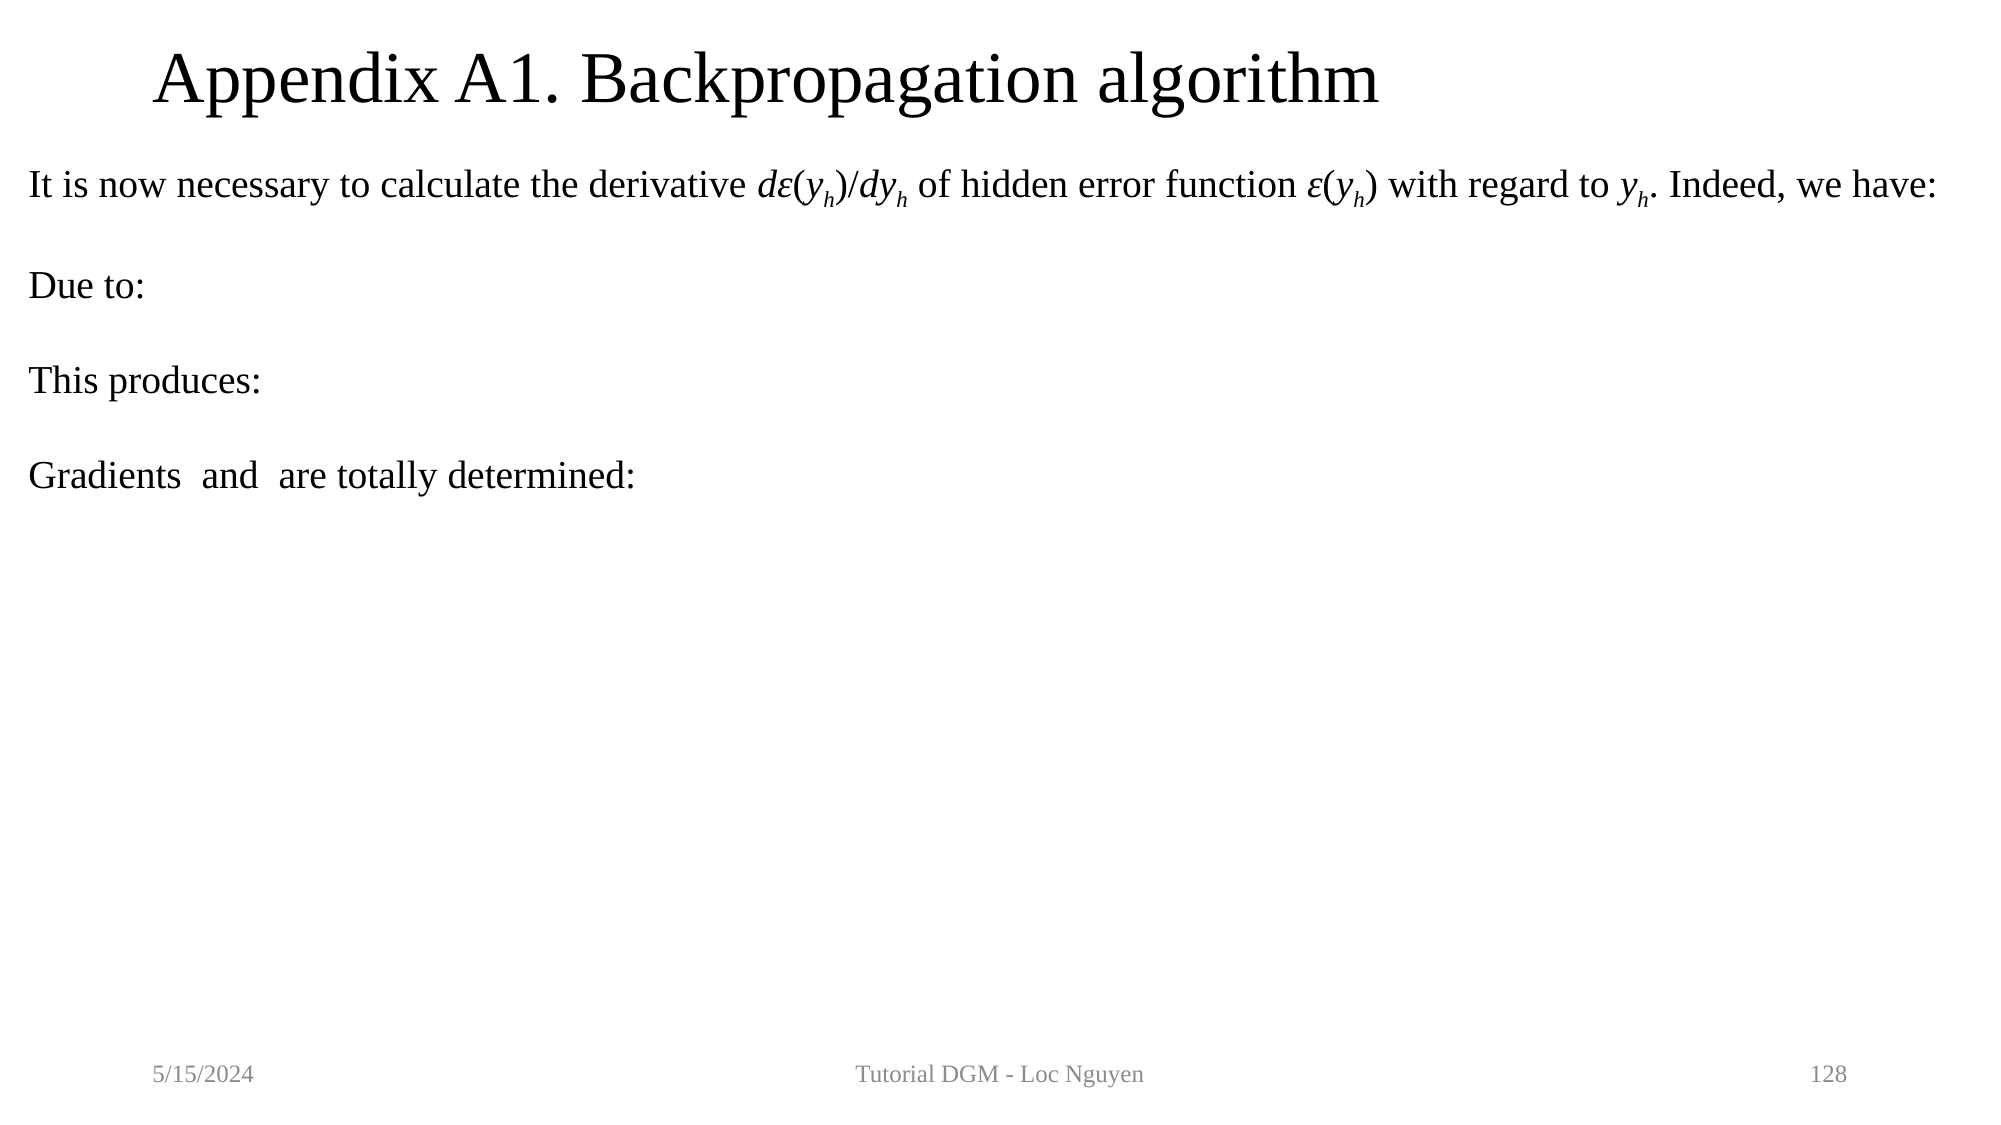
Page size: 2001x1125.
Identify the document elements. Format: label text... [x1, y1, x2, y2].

slide_number 128 [1412, 1042, 1863, 1103]
footer Tutorial DGM - Loc Nguyen [662, 1042, 1338, 1103]
title Appendix A1. Backpropagation algorithm [137, 19, 1863, 128]
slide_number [137, 1042, 588, 1103]
